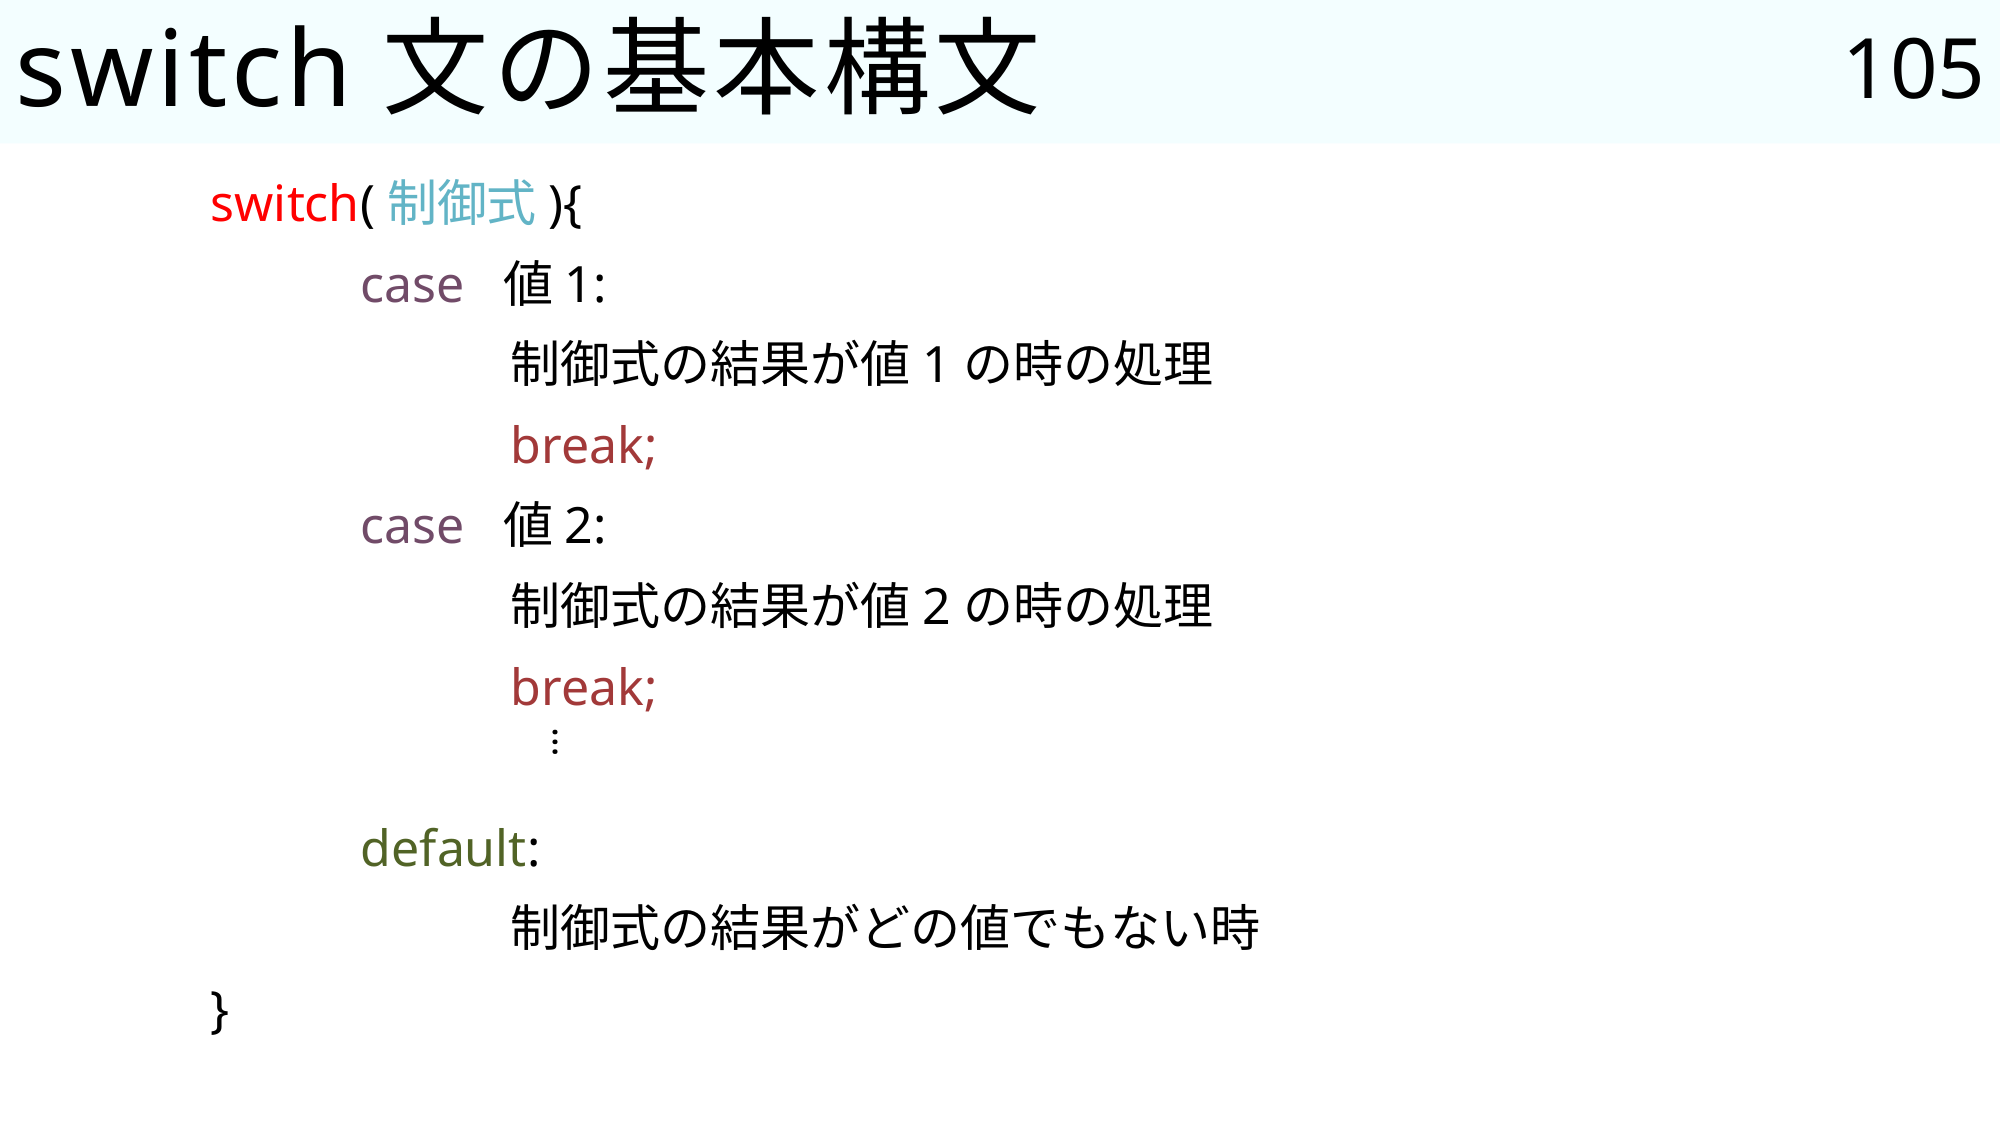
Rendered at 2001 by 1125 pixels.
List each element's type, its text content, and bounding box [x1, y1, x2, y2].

text_box … [522, 712, 599, 774]
list switch(制御式){ case 値1: 制御式の結果が値1の時の処理 break; case 値2: 制御式の結果が値2の時の処理 break; default: 制御式の結果がどの値でもない時 } [158, 158, 1932, 1090]
title switch文の基本構文 [0, 0, 1775, 144]
slide_number 105 [1775, 0, 2000, 144]
